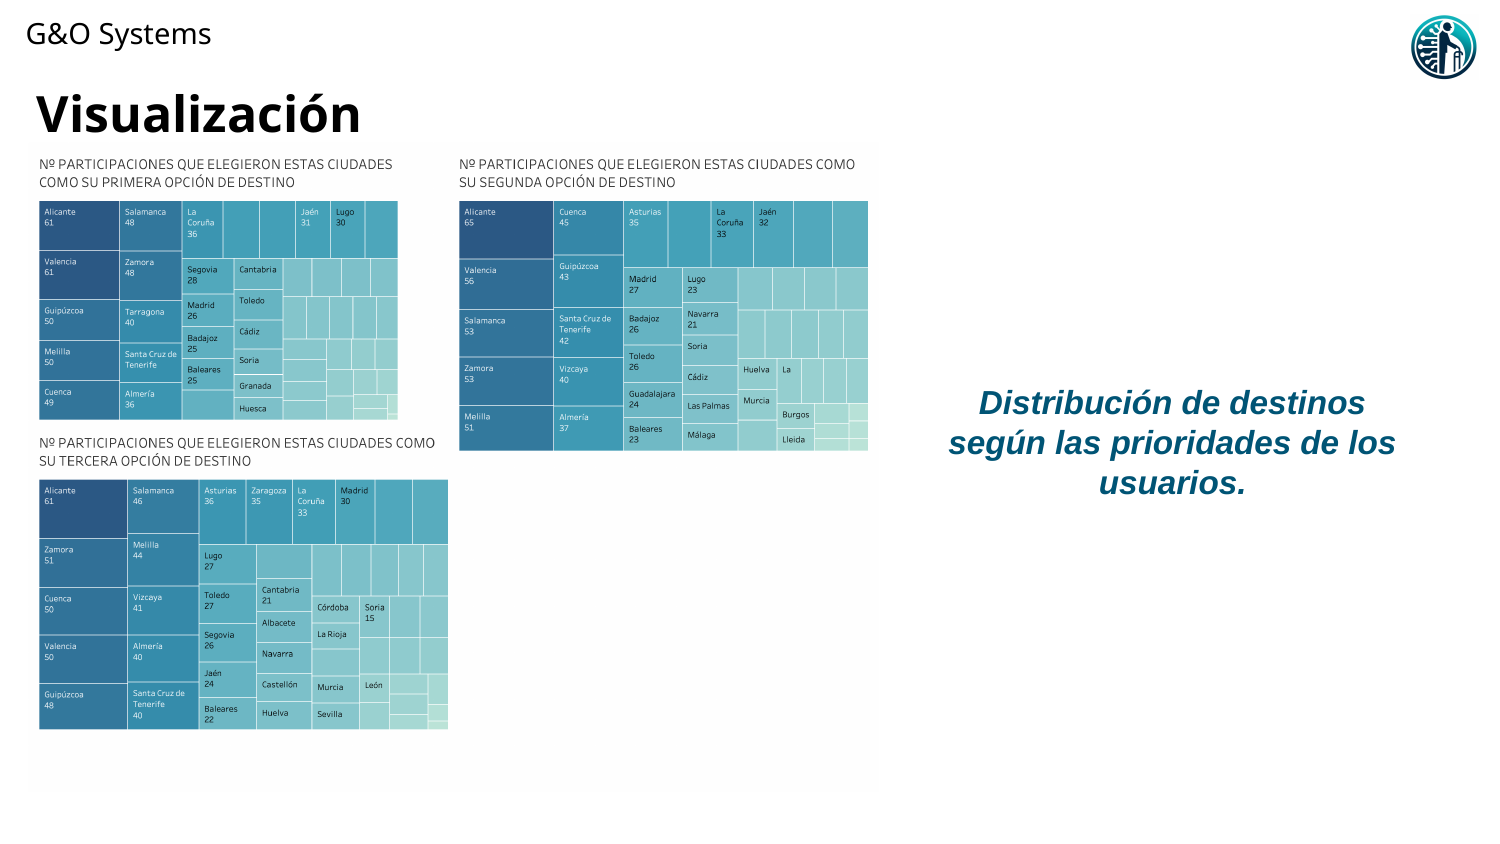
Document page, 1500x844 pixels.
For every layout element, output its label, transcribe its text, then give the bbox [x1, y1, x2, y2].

title Visualización [21, 67, 883, 162]
picture [28, 141, 879, 792]
picture [1410, 14, 1479, 80]
text_box Distribución de destinos según las prioridades de los usuarios. [921, 373, 1424, 509]
